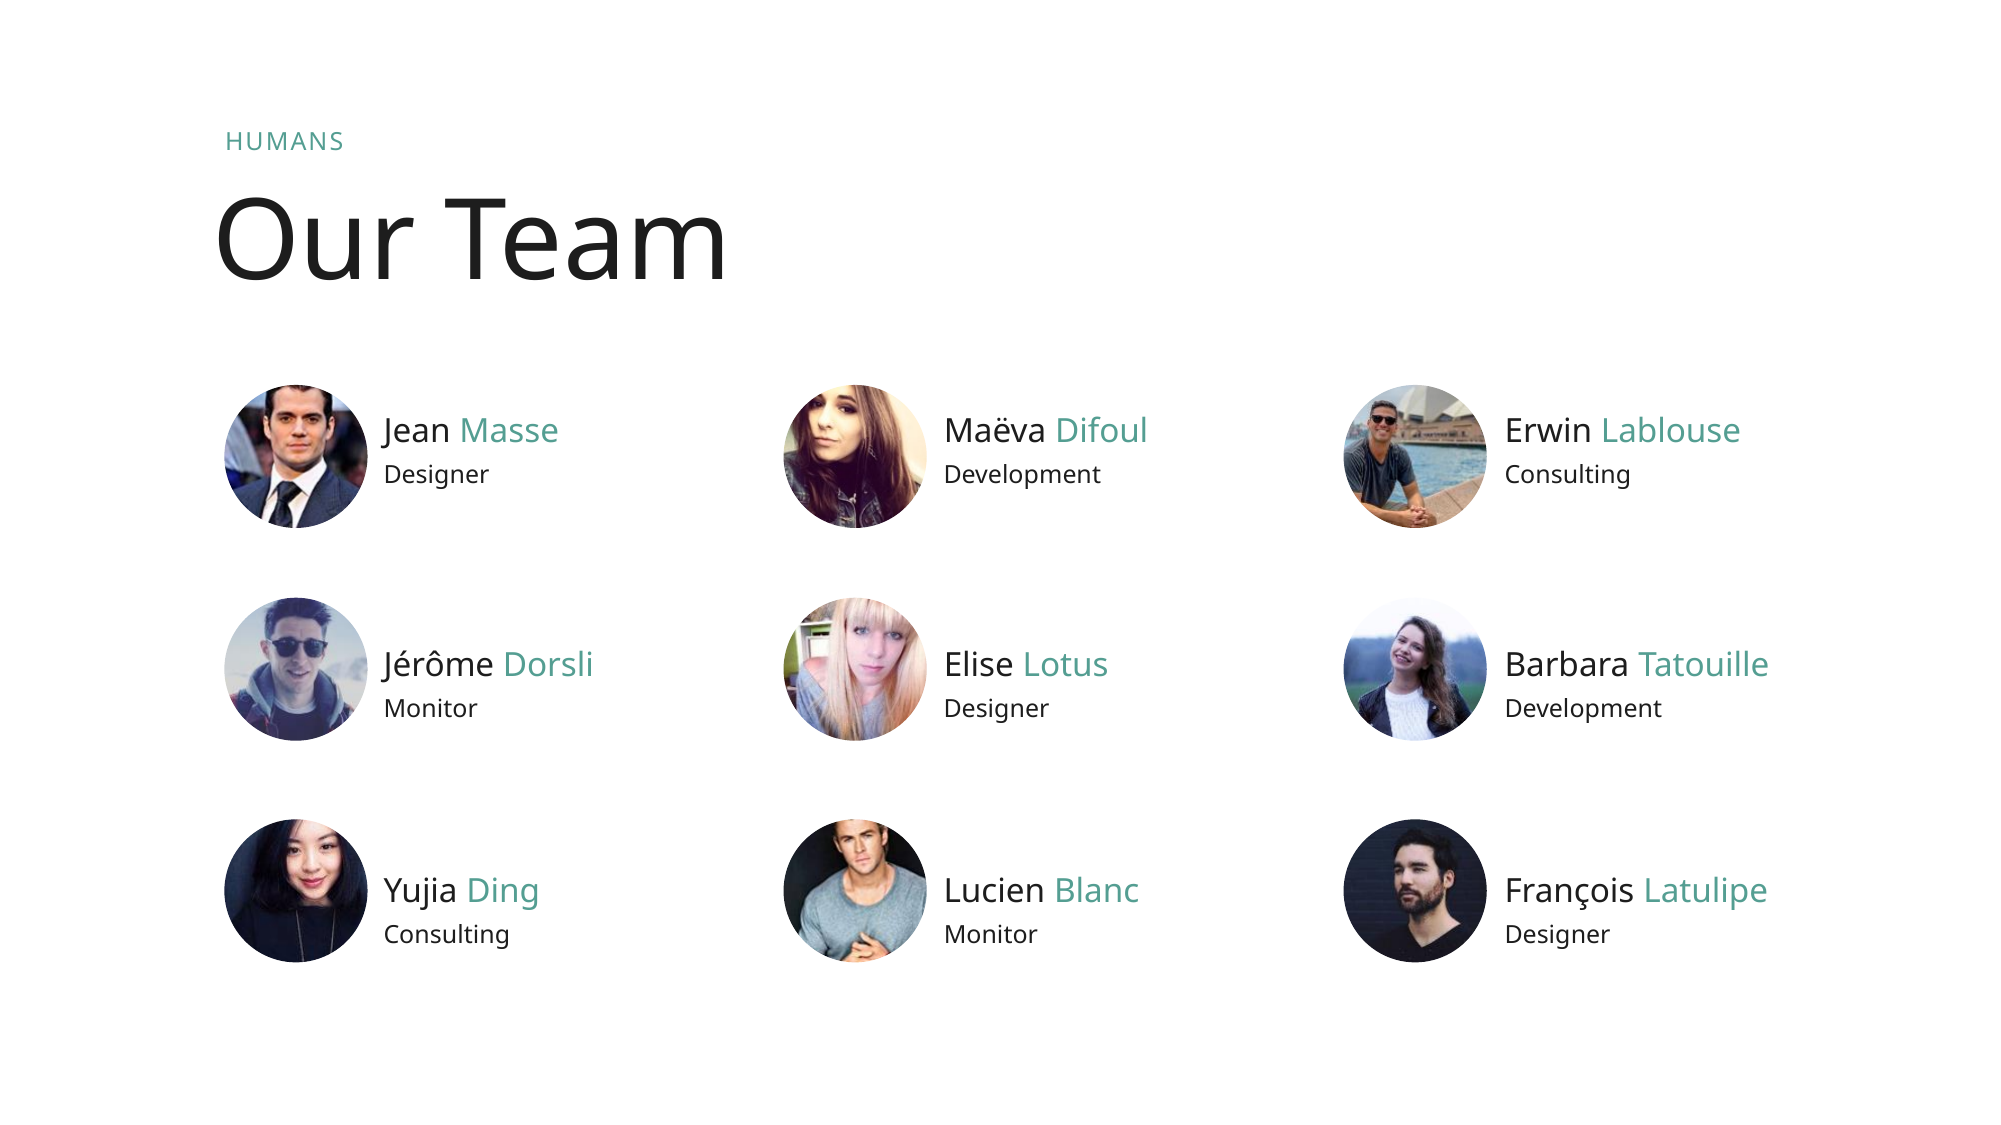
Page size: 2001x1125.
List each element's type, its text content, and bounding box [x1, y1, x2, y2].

text_box Consulting [383, 918, 713, 949]
picture [1343, 384, 1487, 528]
text_box Lucien Blanc [943, 869, 1319, 910]
text_box Development [1504, 693, 1821, 724]
text_box Monitor [943, 918, 1260, 949]
text_box HUMANS [225, 131, 353, 156]
text_box Jean Masse [383, 409, 766, 450]
text_box Jérôme Dorsli [383, 643, 766, 684]
text_box Development [943, 459, 1319, 490]
text_box Barbara Tatouille [1504, 643, 1961, 684]
text_box Monitor [383, 693, 713, 724]
picture [783, 597, 927, 741]
picture [783, 819, 927, 963]
picture [224, 384, 368, 528]
picture [1343, 597, 1487, 741]
picture [1343, 819, 1487, 963]
picture [224, 819, 368, 963]
text_box Consulting [1504, 459, 1821, 490]
text_box Yujia Ding [383, 869, 766, 910]
text_box Designer [943, 693, 1319, 724]
text_box Maëva Difoul [943, 409, 1330, 450]
text_box Designer [383, 459, 713, 490]
text_box Our Team [212, 192, 732, 301]
picture [783, 384, 927, 528]
text_box Elise Lotus [943, 643, 1330, 684]
text_box Erwin Lablouse [1504, 409, 1961, 450]
text_box Designer [1504, 918, 1880, 949]
text_box François Latulipe [1504, 869, 1891, 910]
picture [224, 597, 368, 741]
